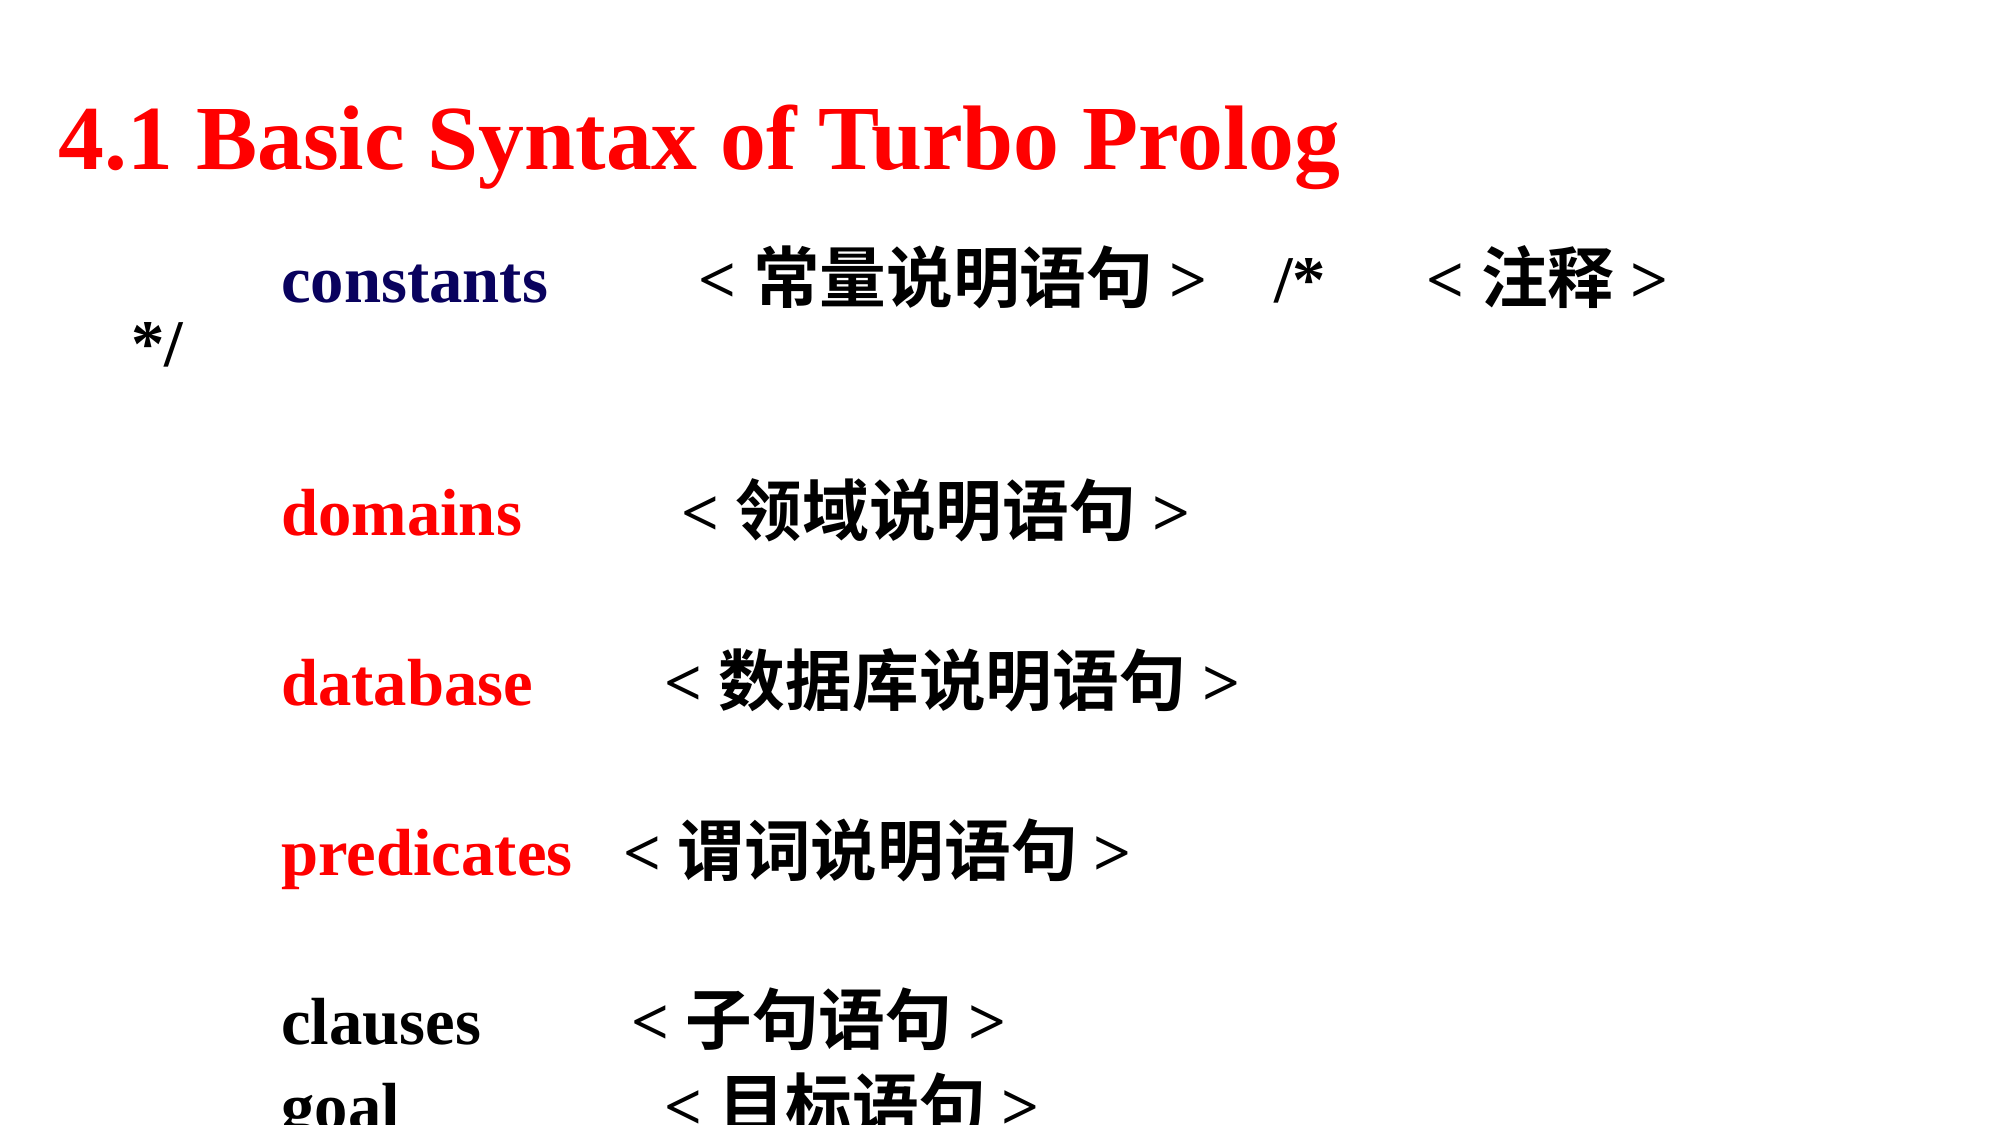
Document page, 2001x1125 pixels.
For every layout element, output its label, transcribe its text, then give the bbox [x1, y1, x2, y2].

title 4.1 Basic Syntax of Turbo Prolog [43, 31, 1769, 249]
list constants <常量说明语句> /* <注释> */ domains <领域说明语句> database <数据库说明语句> predicates <谓词说明语句> clauses <子句语句> goal <目标语句> [78, 243, 1804, 958]
